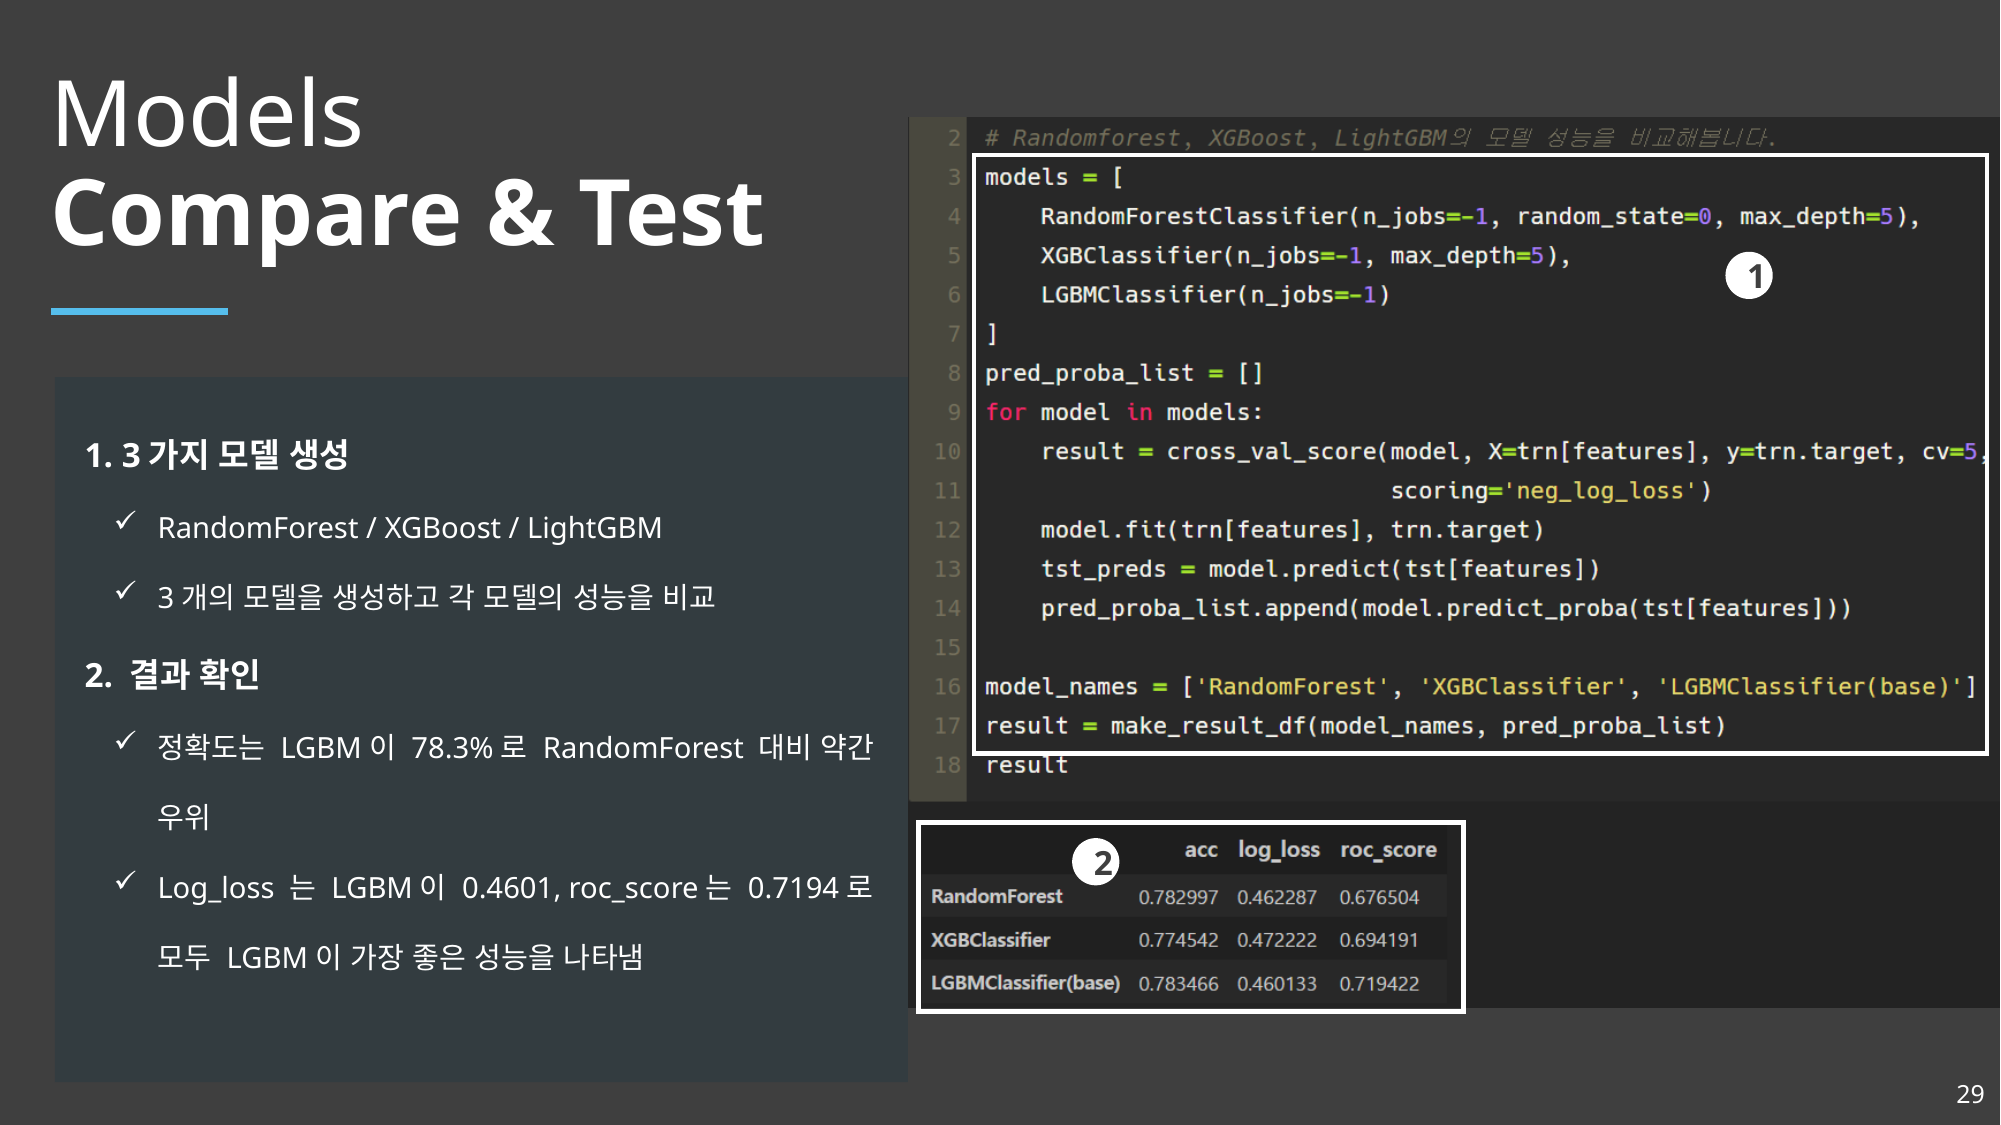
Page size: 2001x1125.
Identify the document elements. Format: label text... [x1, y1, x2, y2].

text_box 1. 3가지 모델 생성 RandomForest / XGBoost / LightGBM 3개의 모델을 생성하고 각 모델의 성능을 비교 2. 결과 확인 정확도는 LGBM이 78.3%로 RandomForest 대비 약간 우위 Log_loss 는 LGBM이 0.4601, roc_score는 0.7194로 모두 LGBM이 가장 좋은 성능을 나타냄 [54, 376, 909, 1083]
title Models Compare & Test [35, 59, 1761, 278]
slide_number 29 [1550, 1065, 2000, 1125]
text_box [917, 1008, 1464, 1013]
picture [908, 117, 2000, 1008]
